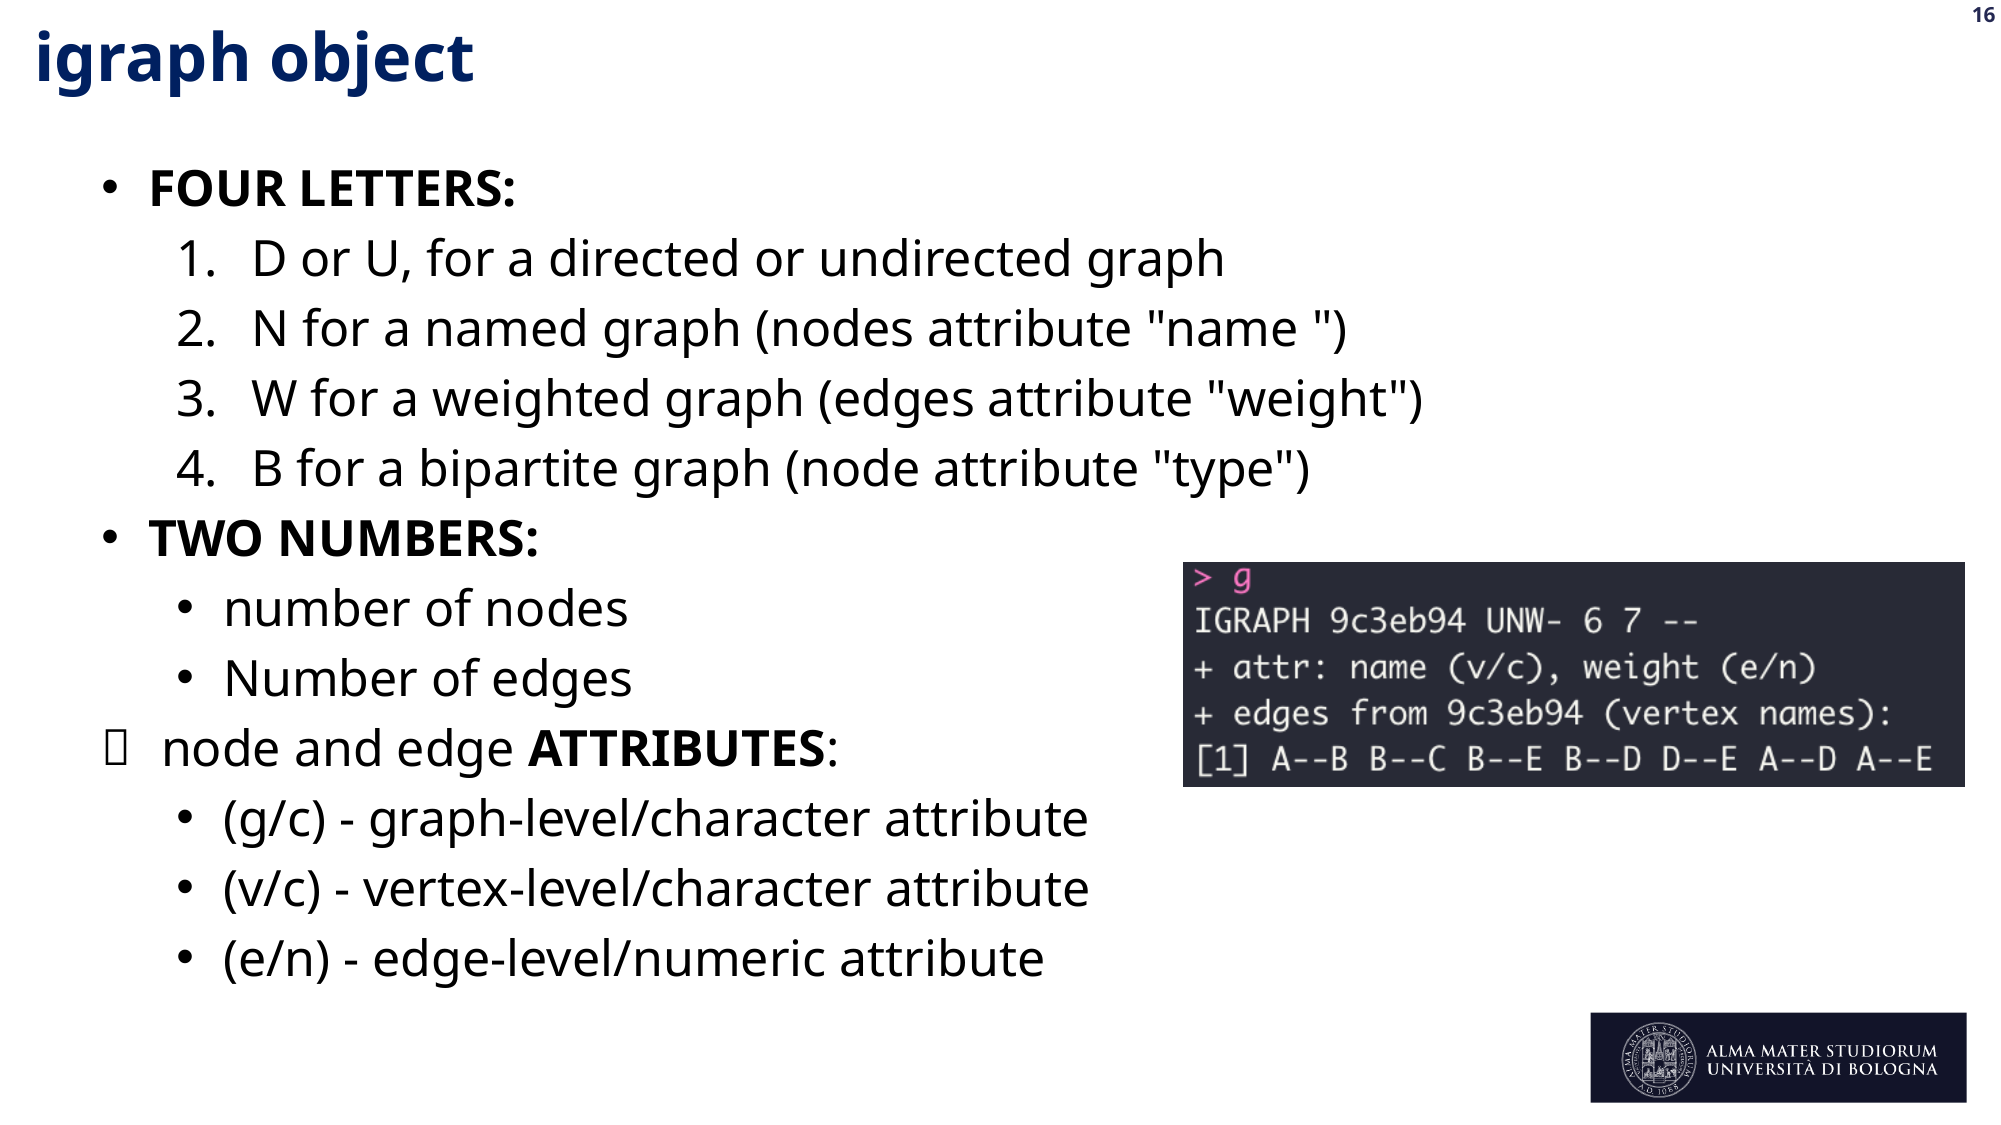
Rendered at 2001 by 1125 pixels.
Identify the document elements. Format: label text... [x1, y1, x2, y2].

list FOUR LETTERS: D or U, for a directed or undirected graph N for a named graph (nodes attribute "name ") W for a weighted graph (edges attribute "weight") B for a bipartite graph (node attribute "type") TWO NUMBERS: number of nodes Number of edges node and edge ATTRIBUTES: (g/c) - graph-level/character attribute (v/c) - vertex-level/character attribute (e/n) - edge-level/numeric attribute [86, 149, 1930, 976]
list igraph object [19, 7, 1930, 102]
picture [1614, 1012, 1944, 1103]
picture [1183, 562, 1965, 788]
